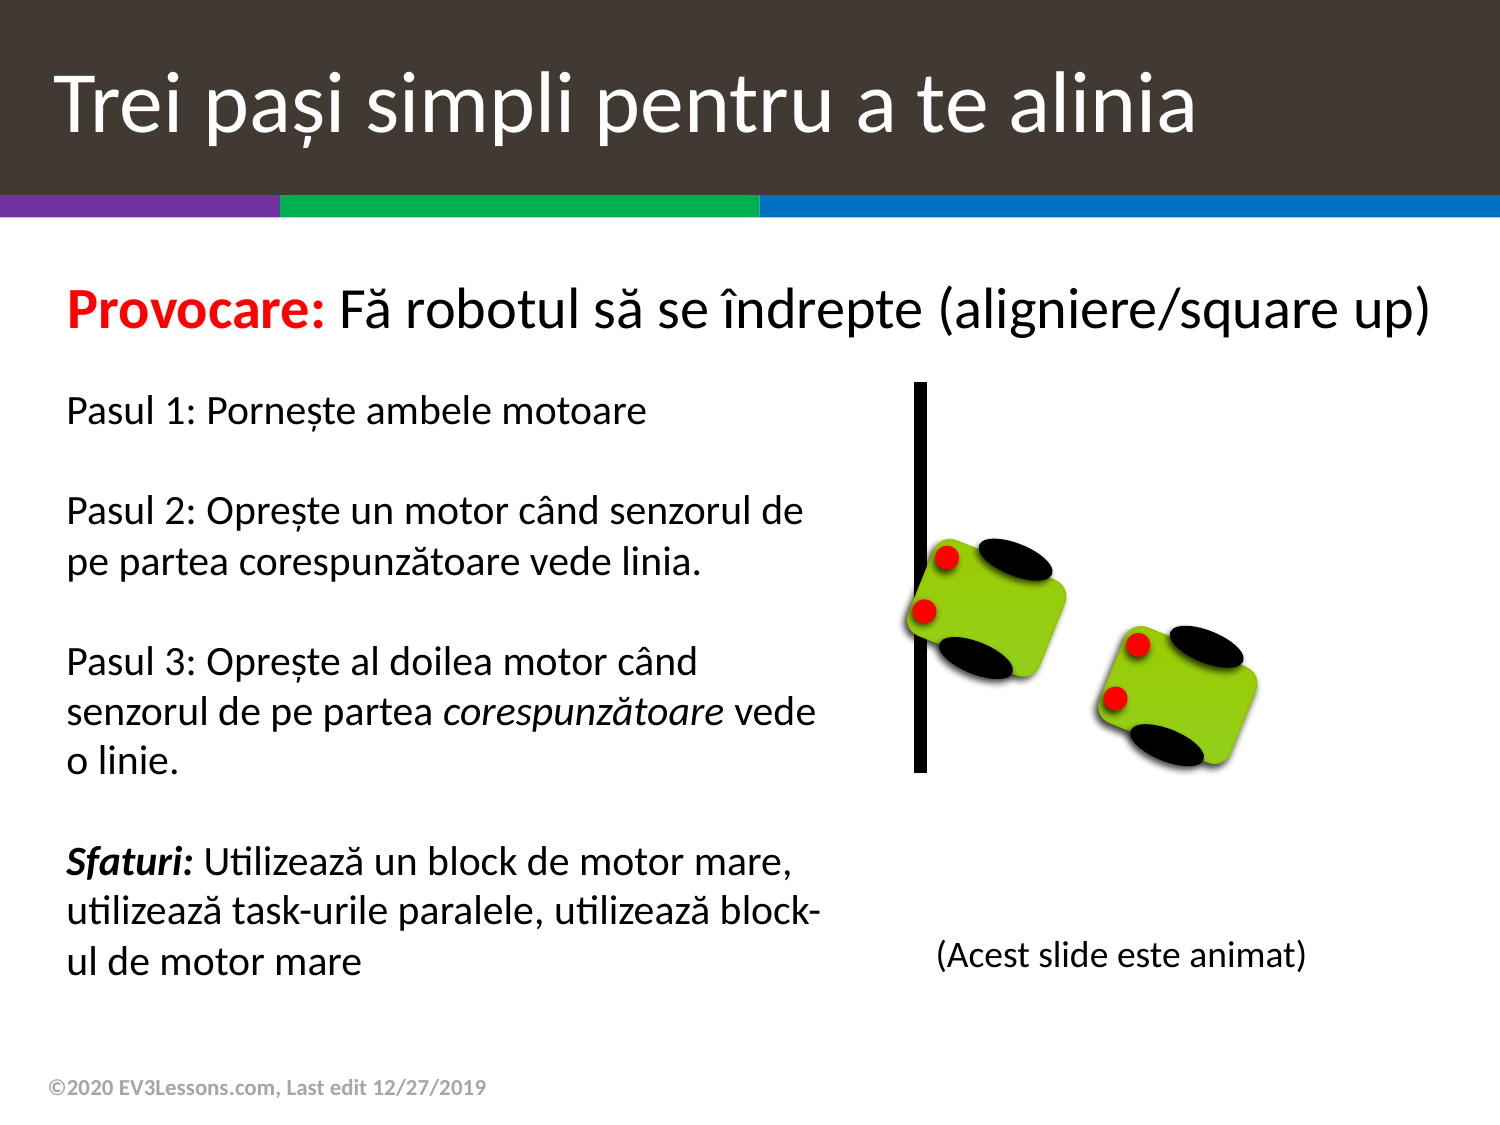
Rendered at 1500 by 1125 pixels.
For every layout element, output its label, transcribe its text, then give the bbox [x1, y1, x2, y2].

list Provocare: Fă robotul să se îndrepte (aligniere/square up) [52, 262, 1466, 467]
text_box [917, 536, 1059, 675]
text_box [1108, 624, 1250, 762]
footer ©2020 EV3Lessons.com, Last edit 12/27/2019 [32, 1055, 1038, 1116]
title Trei pași simpli pentru a te alinia [0, 0, 1500, 195]
text_box Pasul 1: Pornește ambele motoare Pasul 2: Oprește un motor când senzorul de pe partea corespunzătoare vede linia. Pasul 3: Oprește al doilea motor când senzorul de pe partea corespunzătoare vede o linie. Sfaturi: Utilizează un block de motor mare, utilizează task-urile paralele, utilizează block-ul de motor mare [51, 375, 847, 991]
text_box (Acest slide este animat) [920, 922, 1368, 983]
